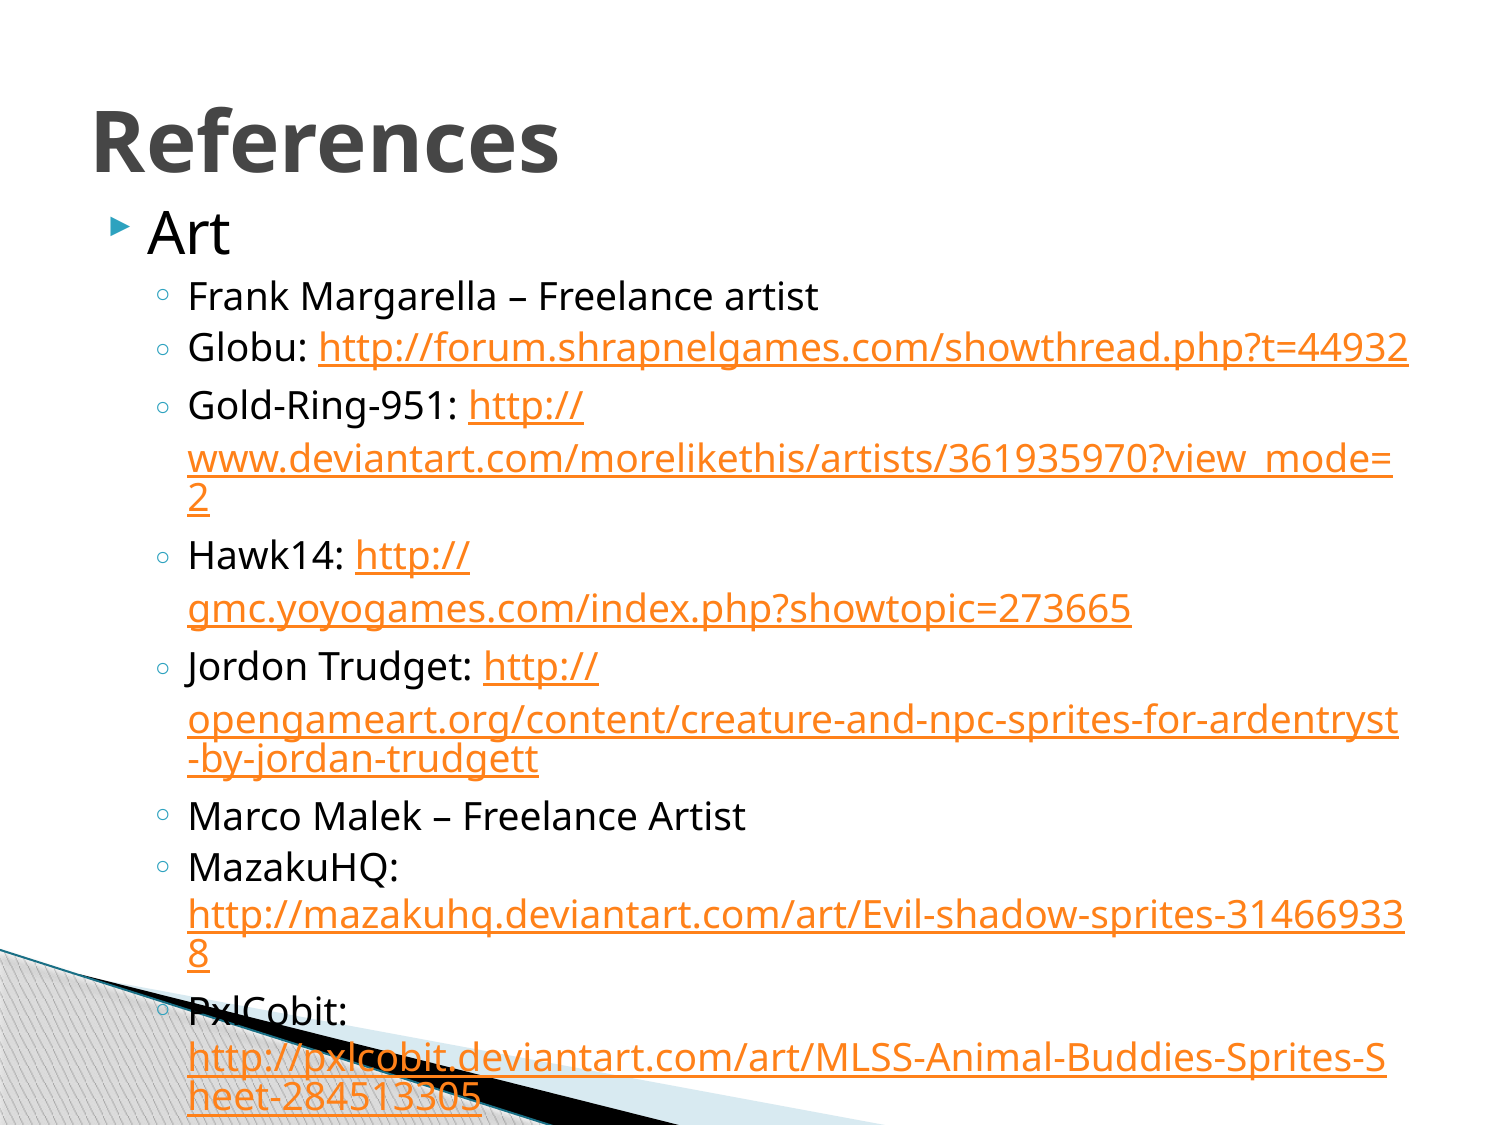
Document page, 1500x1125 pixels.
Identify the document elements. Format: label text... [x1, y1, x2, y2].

list Art Frank Margarella – Freelance artist Globu: http://forum.shrapnelgames.com/showthread.php?t=44932 Gold-Ring-951: http://www.deviantart.com/morelikethis/artists/361935970?view_mode=2 Hawk14: http://gmc.yoyogames.com/index.php?showtopic=273665 Jordon Trudget: http://opengameart.org/content/creature-and-npc-sprites-for-ardentryst-by-jordan-trudgett Marco Malek – Freelance Artist MazakuHQ: http://mazakuhq.deviantart.com/art/Evil-shadow-sprites-314669338 PxlCobit: http://pxlcobit.deviantart.com/art/MLSS-Animal-Buddies-Sprites-Sheet-284513305 [75, 233, 1425, 986]
title References [75, 45, 1425, 233]
